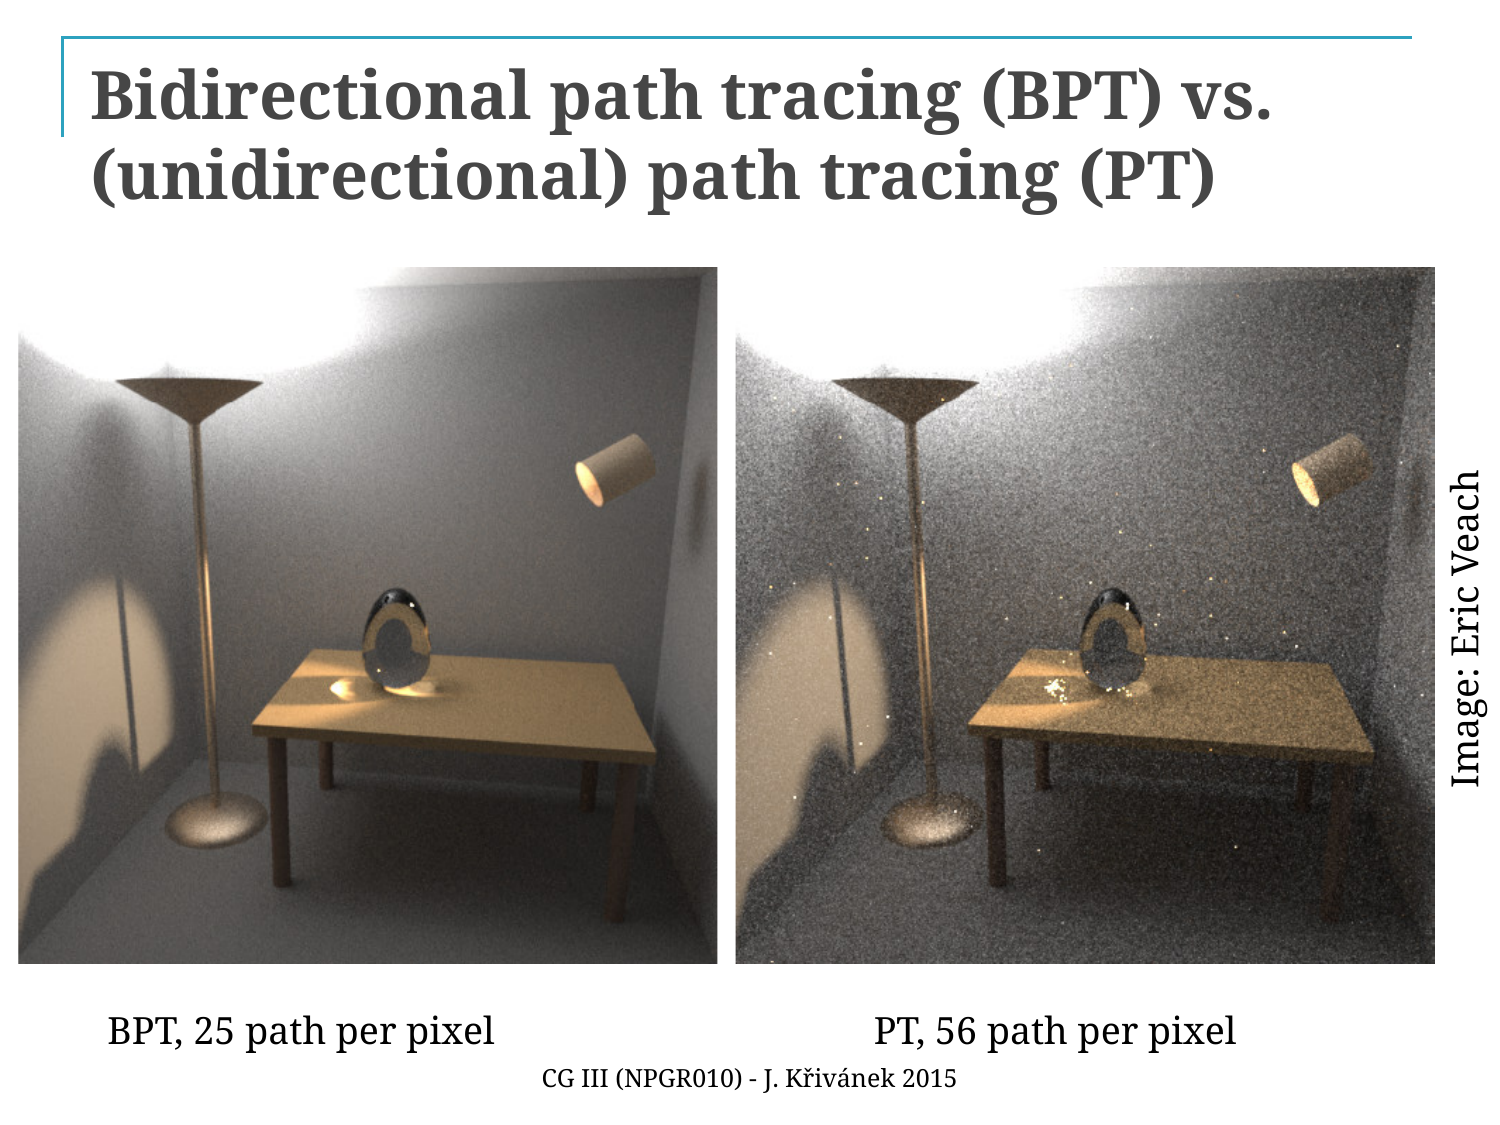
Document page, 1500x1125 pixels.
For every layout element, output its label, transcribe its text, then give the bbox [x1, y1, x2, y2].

footer CG III (NPGR010) - J. Křivánek 2015 [512, 1024, 988, 1101]
text_box BPT, 25 path per pixel [92, 999, 510, 1060]
text_box PT, 56 path per pixel [859, 999, 1252, 1060]
text_box Image: Eric Veach [1441, 455, 1494, 804]
title Bidirectional path tracing (BPT) vs. (unidirectional) path tracing (PT) [74, 45, 1426, 233]
picture [17, 266, 1436, 964]
